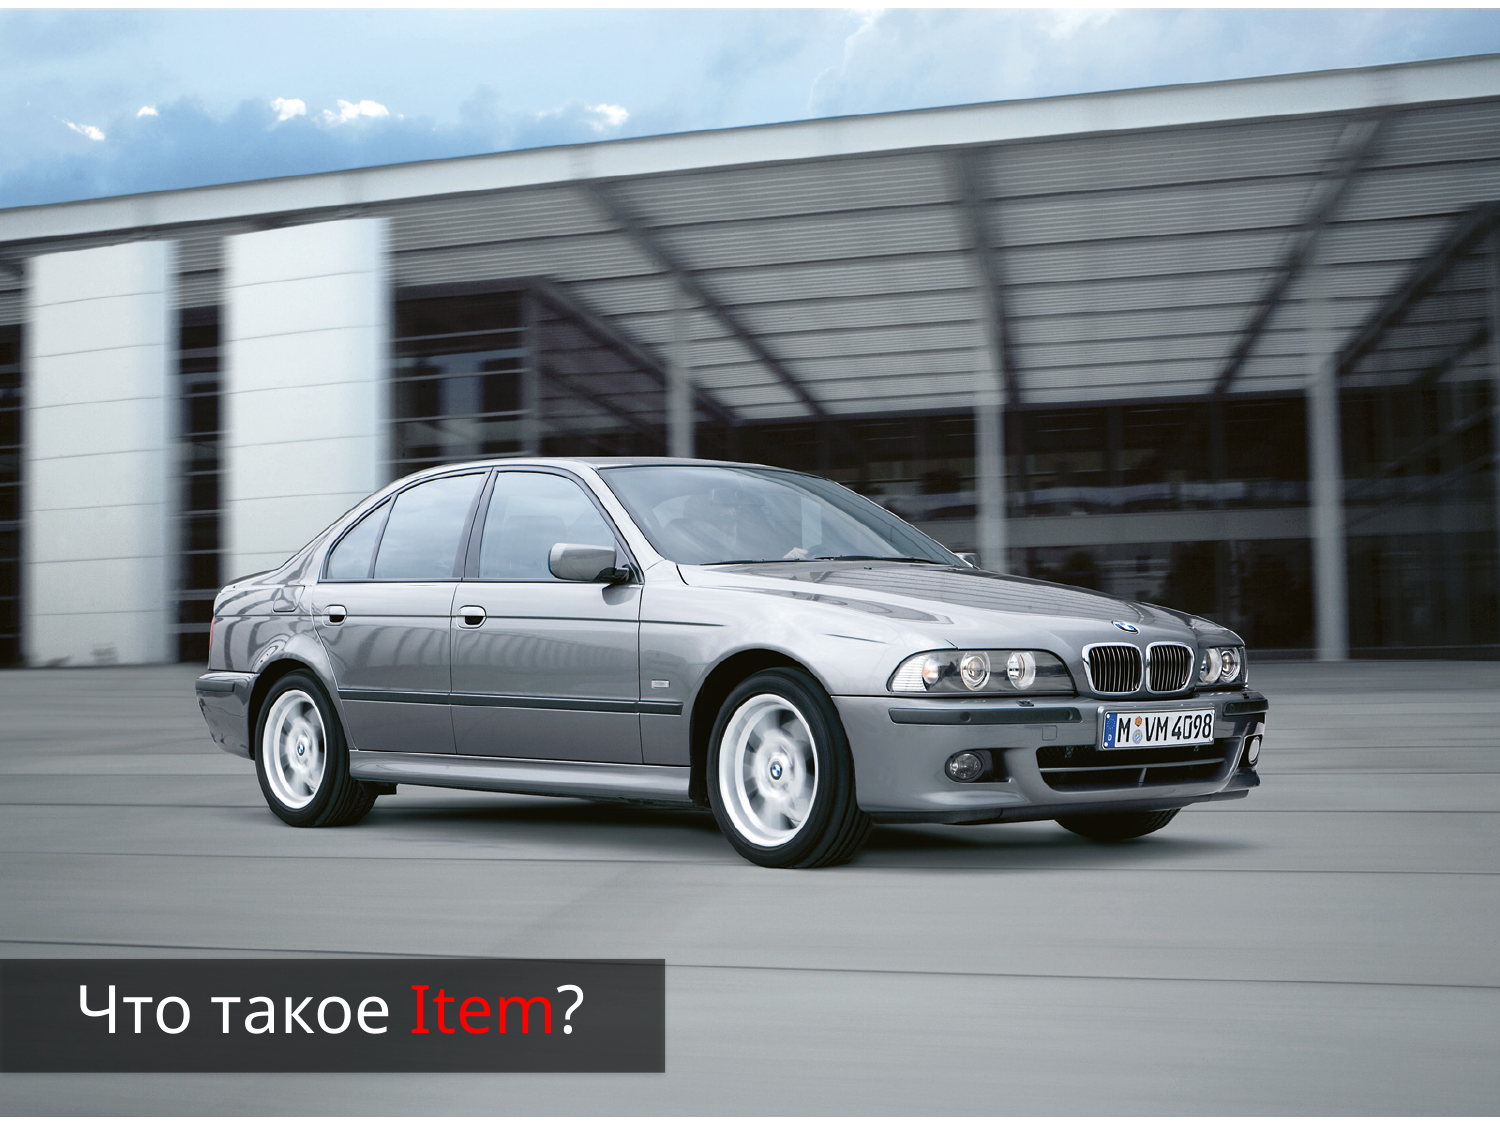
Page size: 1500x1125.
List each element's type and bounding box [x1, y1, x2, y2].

text_box [0, 958, 666, 1073]
picture [0, 8, 1500, 1117]
